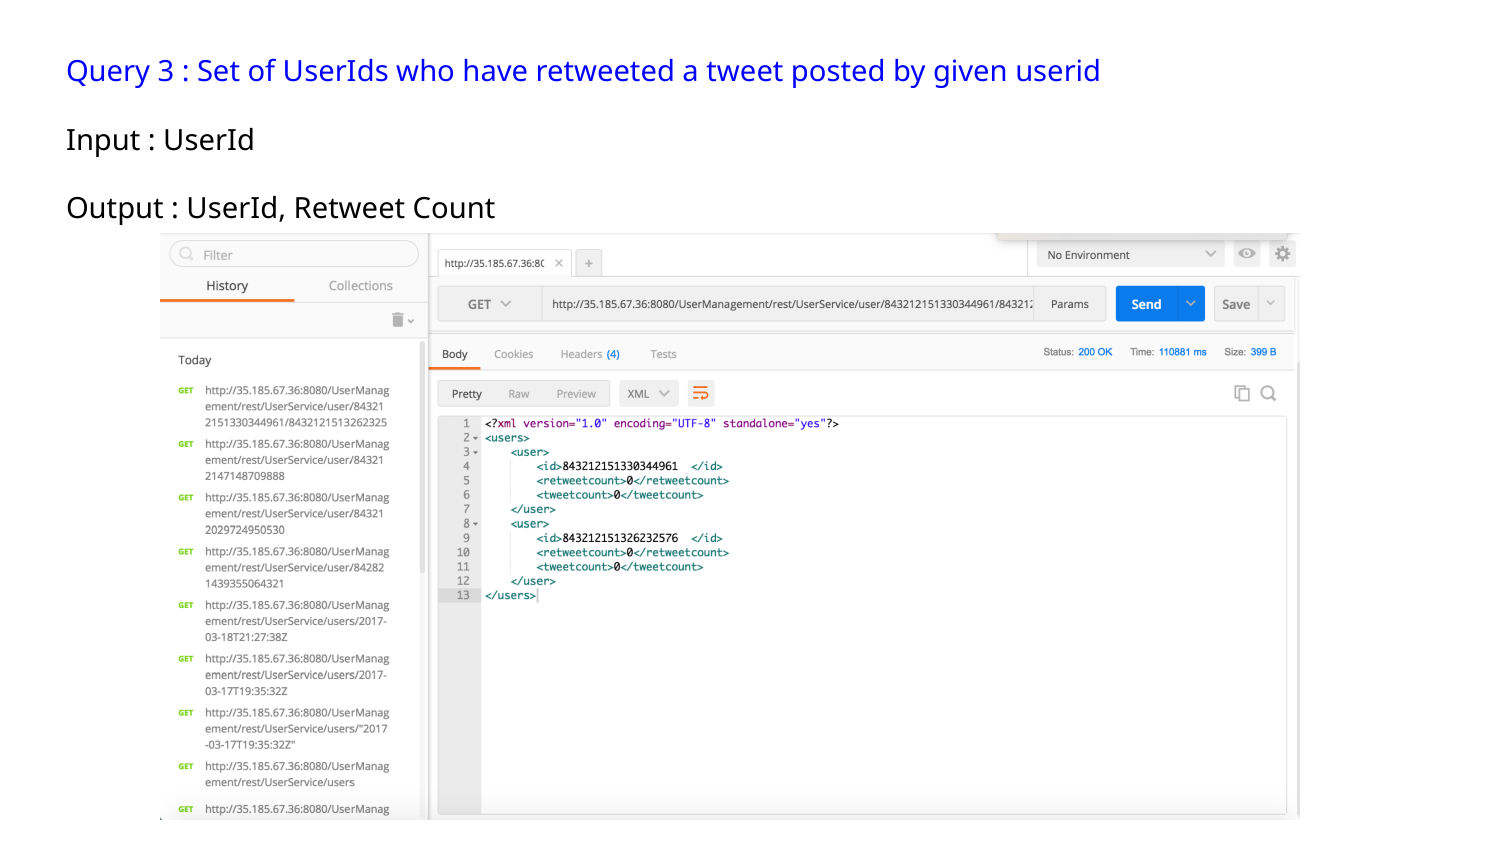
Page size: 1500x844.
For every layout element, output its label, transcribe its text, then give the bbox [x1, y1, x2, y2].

list Query 3 : Set of UserIds who have retweeted a tweet posted by given userid Input : UserId Output : UserId, Retweet Count [51, 37, 1449, 750]
picture [160, 233, 1300, 820]
